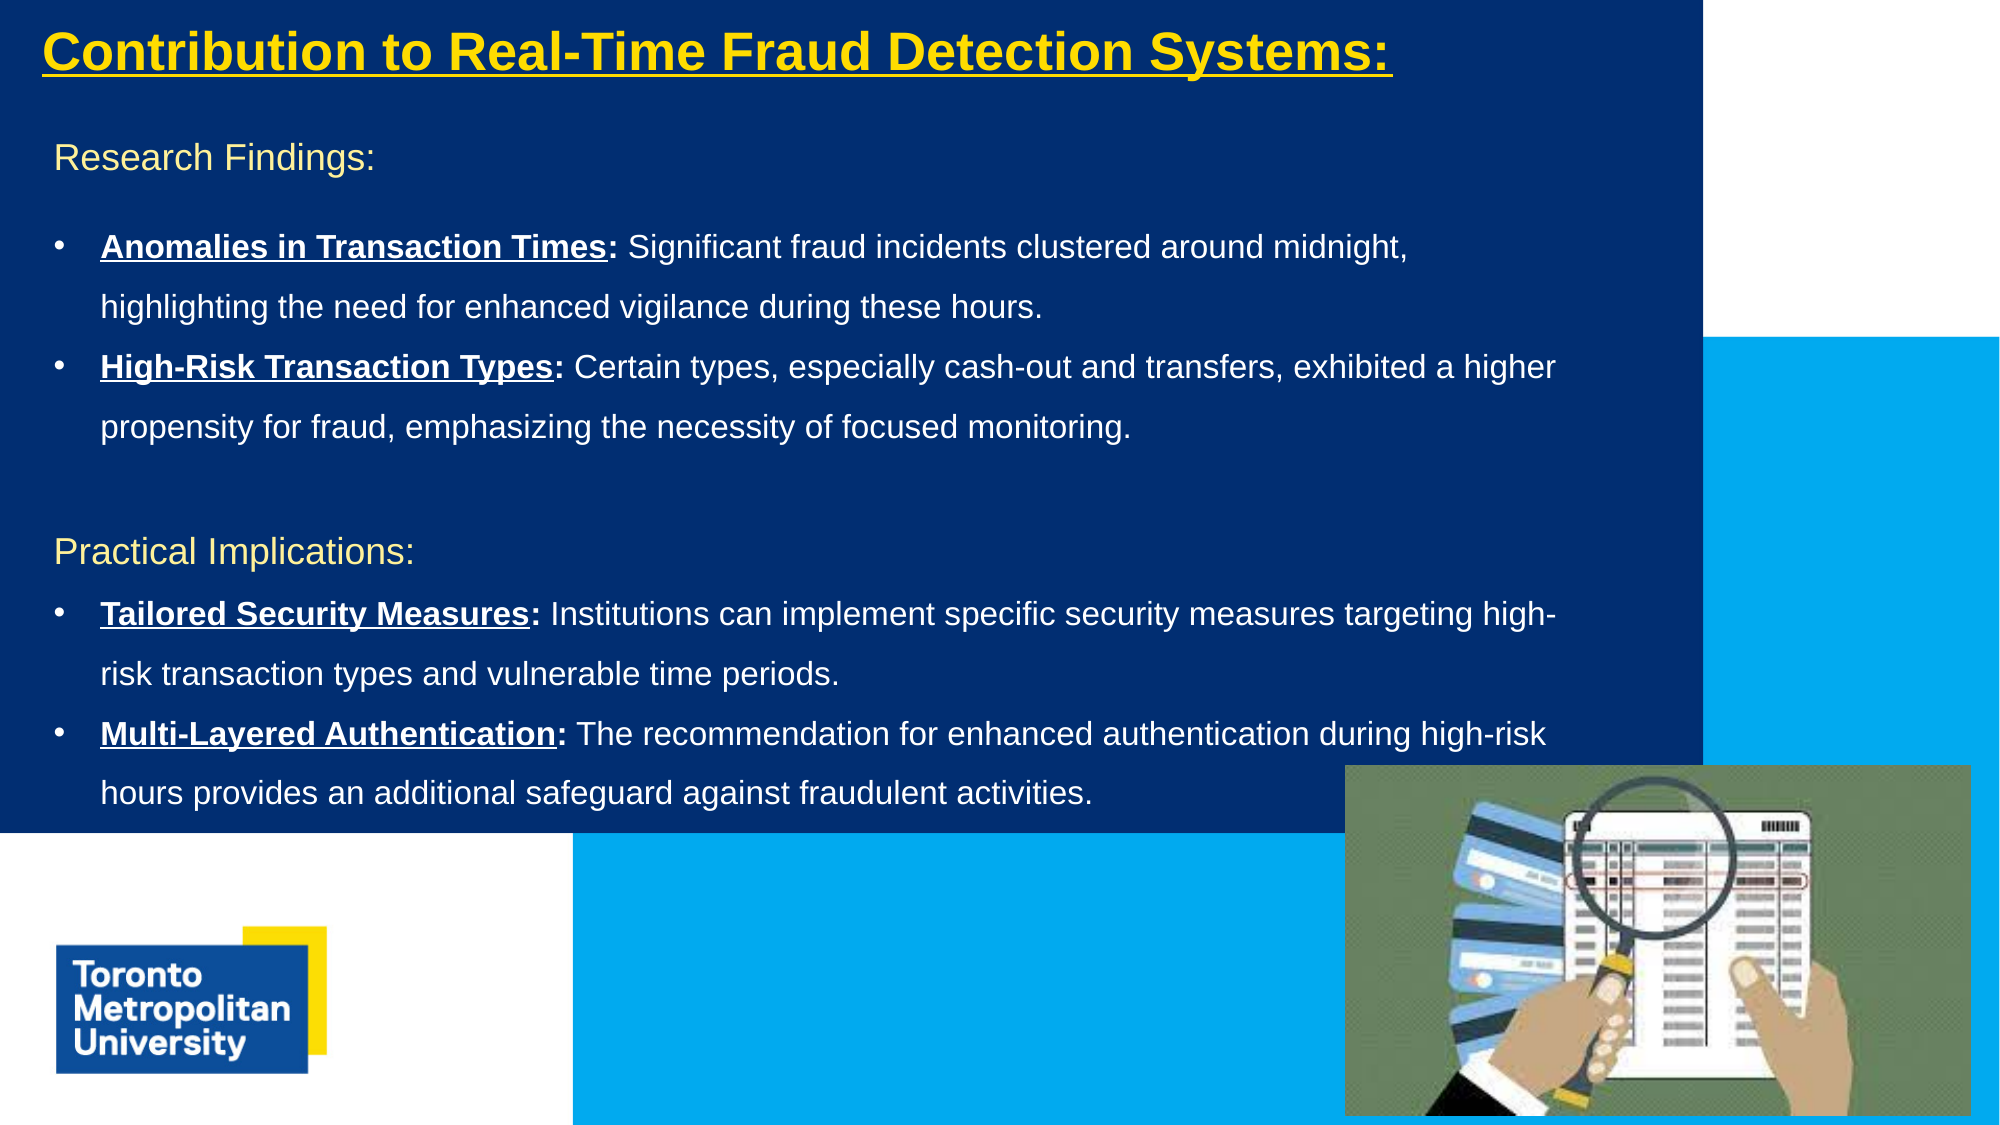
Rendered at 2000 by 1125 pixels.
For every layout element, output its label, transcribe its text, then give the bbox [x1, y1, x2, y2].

title Contribution to Real-Time Fraud Detection Systems: [26, 8, 1420, 72]
picture [0, 0, 2000, 1125]
subtitle Research Findings: Anomalies in Transaction Times: Significant fraud incidents clustered around midnight, highlighting the need for enhanced vigilance during these hours. High-Risk Transaction Types: Certain types, especially cash-out and transfers, exhibited a higher propensity for fraud, emphasizing the necessity of focused monitoring. Practical Implications: Tailored Security Measures: Institutions can implement specific security measures targeting high-risk transaction types and vulnerable time periods. Multi-Layered Authentication: The recommendation for enhanced authentication during high-risk hours provides an additional safeguard against fraudulent activities. [26, 72, 1599, 895]
